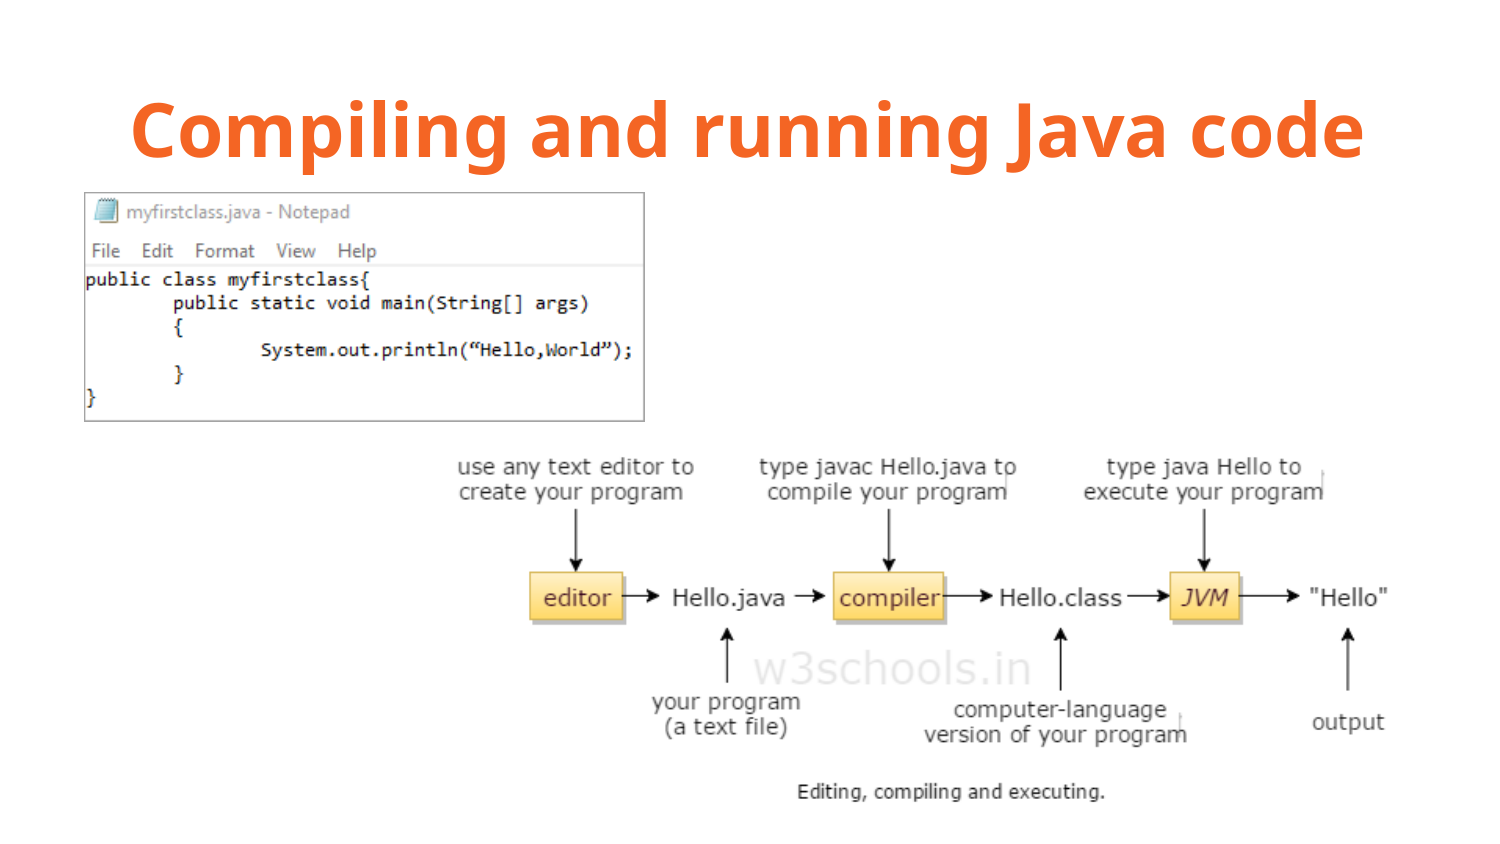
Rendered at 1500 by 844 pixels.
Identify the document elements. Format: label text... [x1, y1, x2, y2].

picture [84, 191, 645, 423]
picture [445, 445, 1403, 825]
title Compiling and running Java code [49, 67, 1448, 173]
